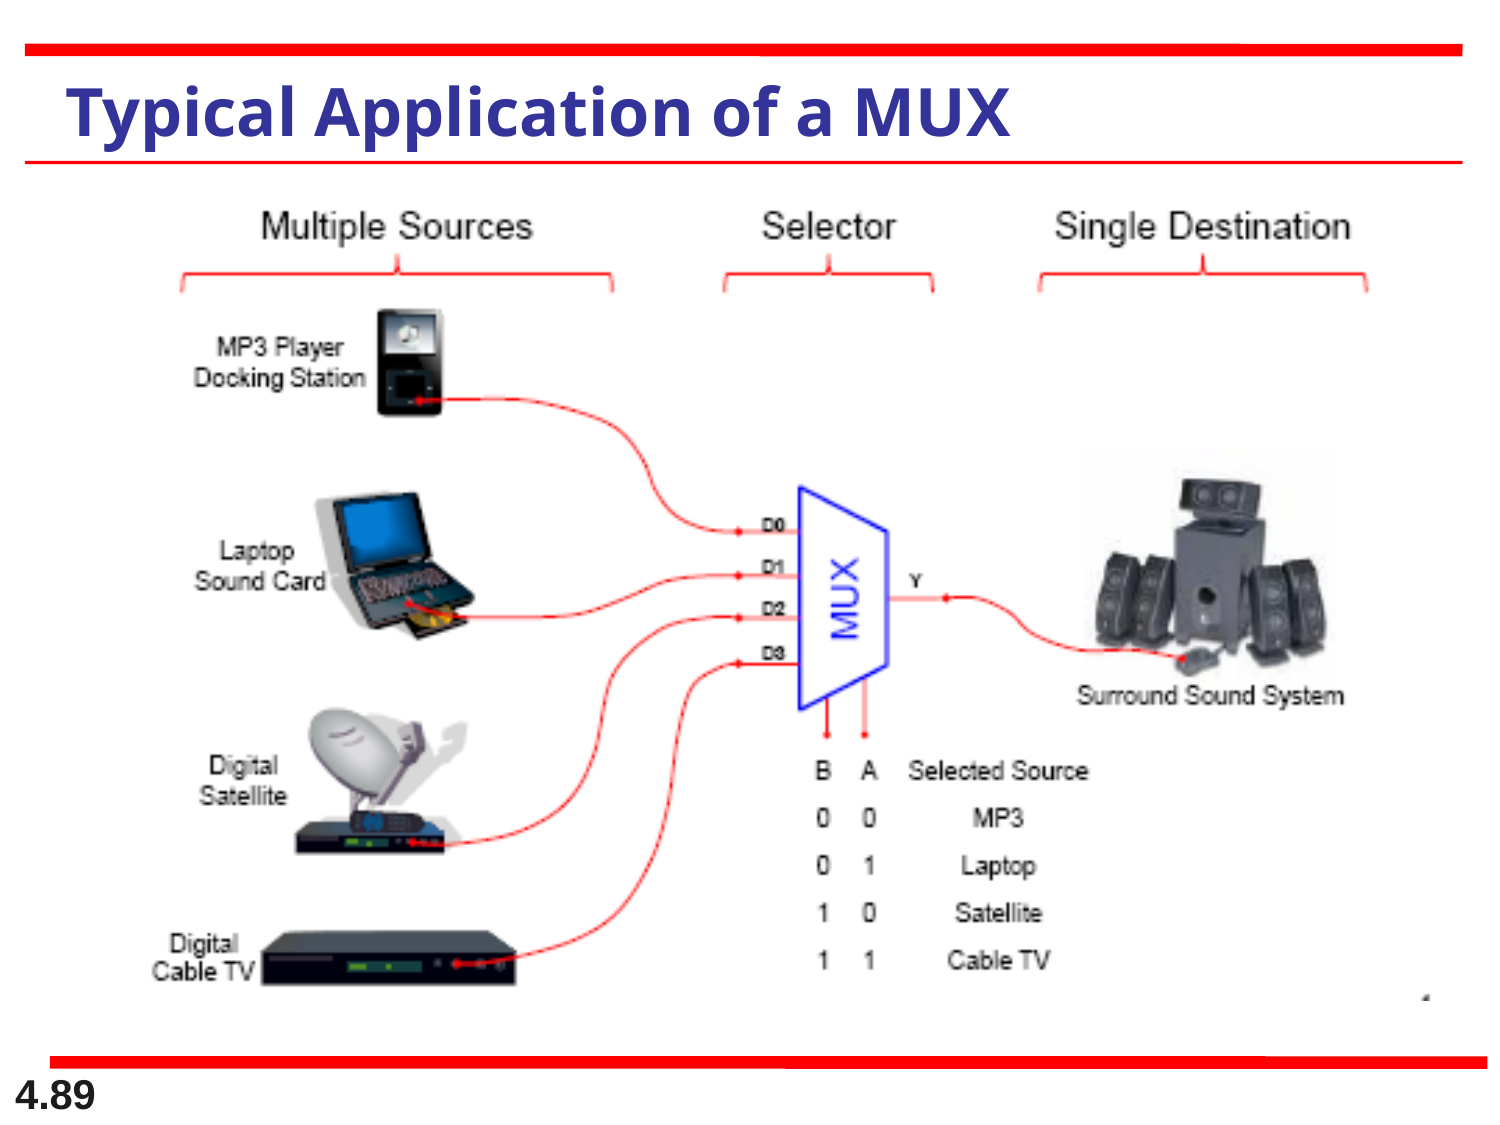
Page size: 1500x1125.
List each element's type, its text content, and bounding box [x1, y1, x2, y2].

picture [74, 187, 1450, 1001]
text_box 4.89 [0, 1049, 313, 1125]
text_box Typical Application of a MUX [50, 62, 1363, 158]
